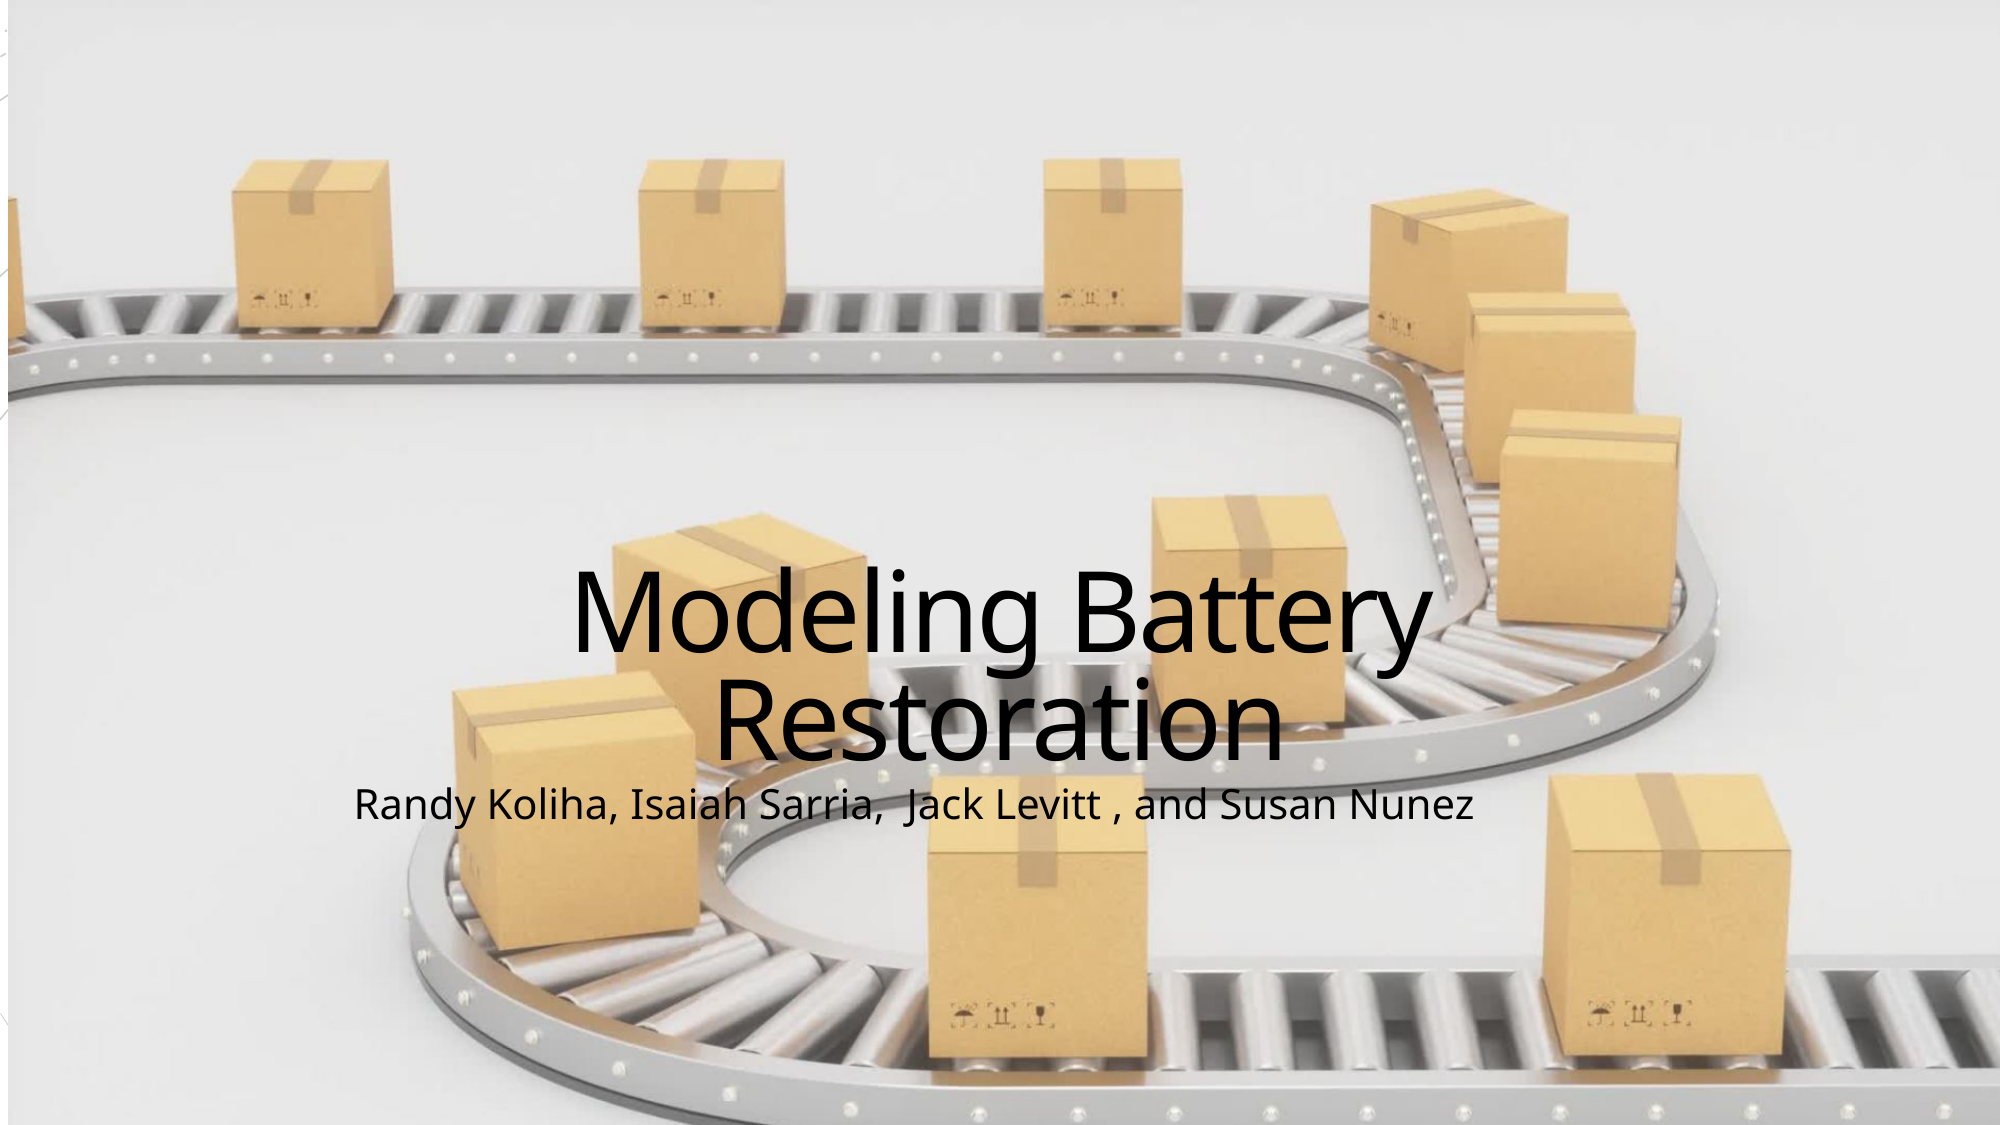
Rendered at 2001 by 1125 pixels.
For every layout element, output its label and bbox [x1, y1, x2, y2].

text_box [6, 0, 2000, 1125]
